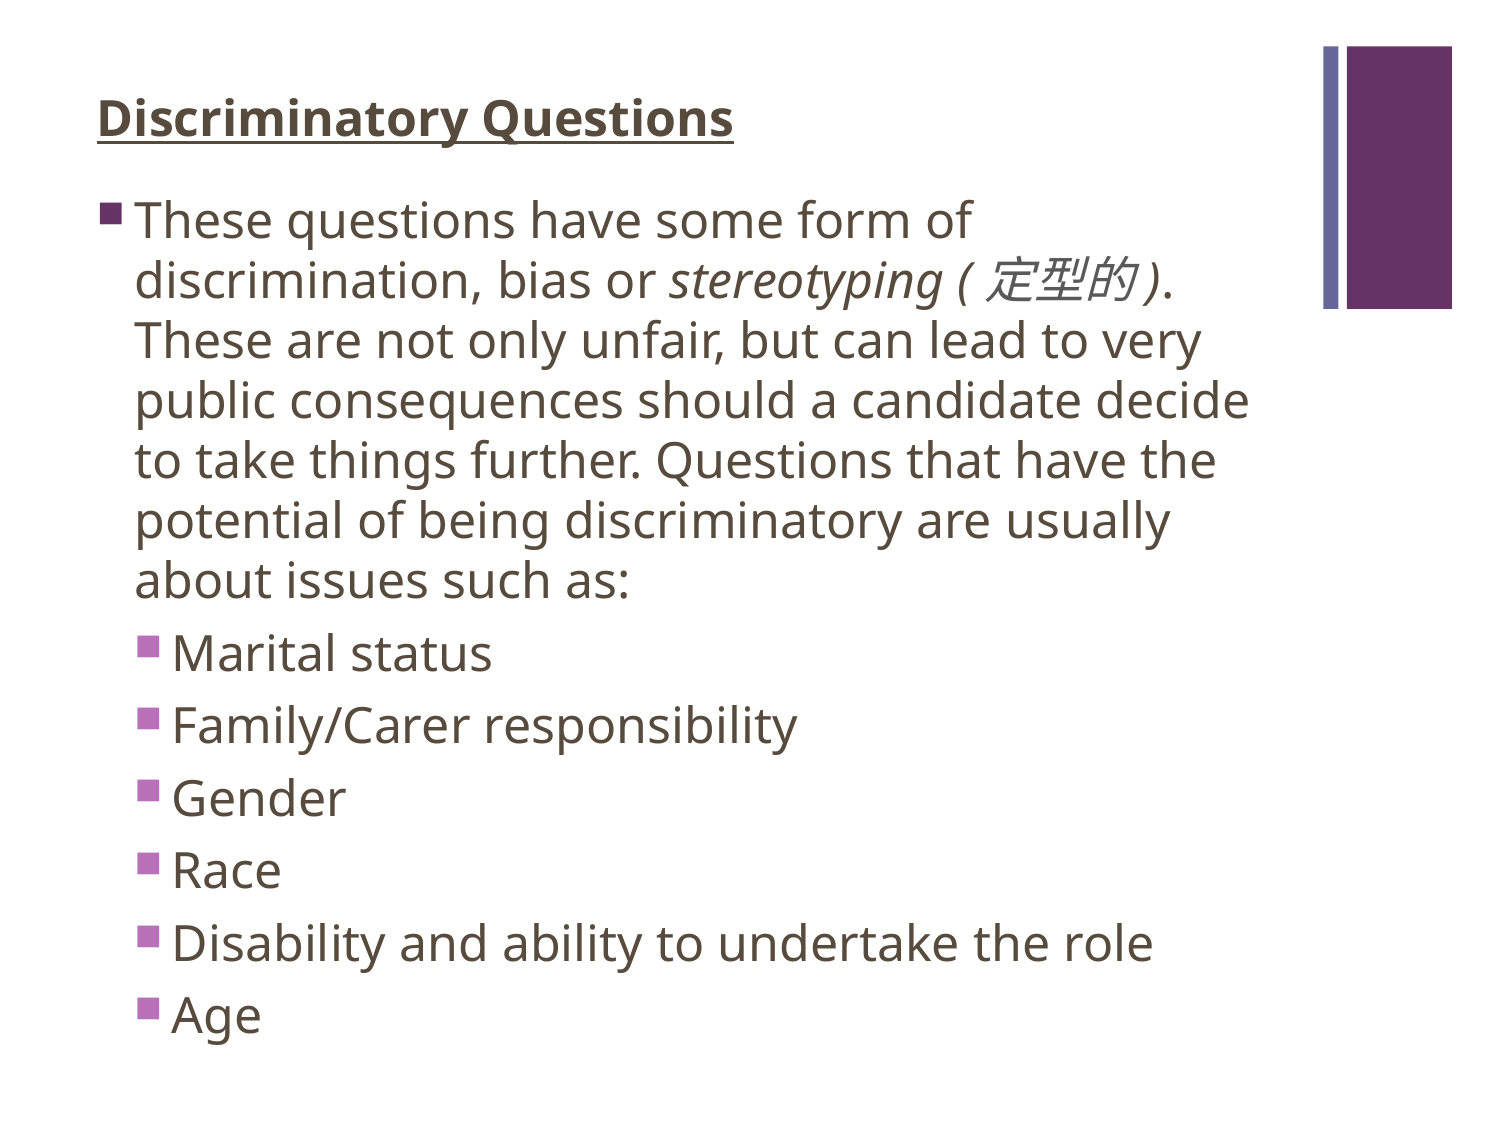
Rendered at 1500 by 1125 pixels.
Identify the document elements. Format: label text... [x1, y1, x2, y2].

list Discriminatory Questions These questions have some form of discrimination, bias or stereotyping (定型的). These are not only unfair, but can lead to very public consequences should a candidate decide to take things further. Questions that have the potential of being discriminatory are usually about issues such as: Marital status Family/Carer responsibility Gender Race Disability and ability to undertake the role Age [81, 79, 1322, 1005]
